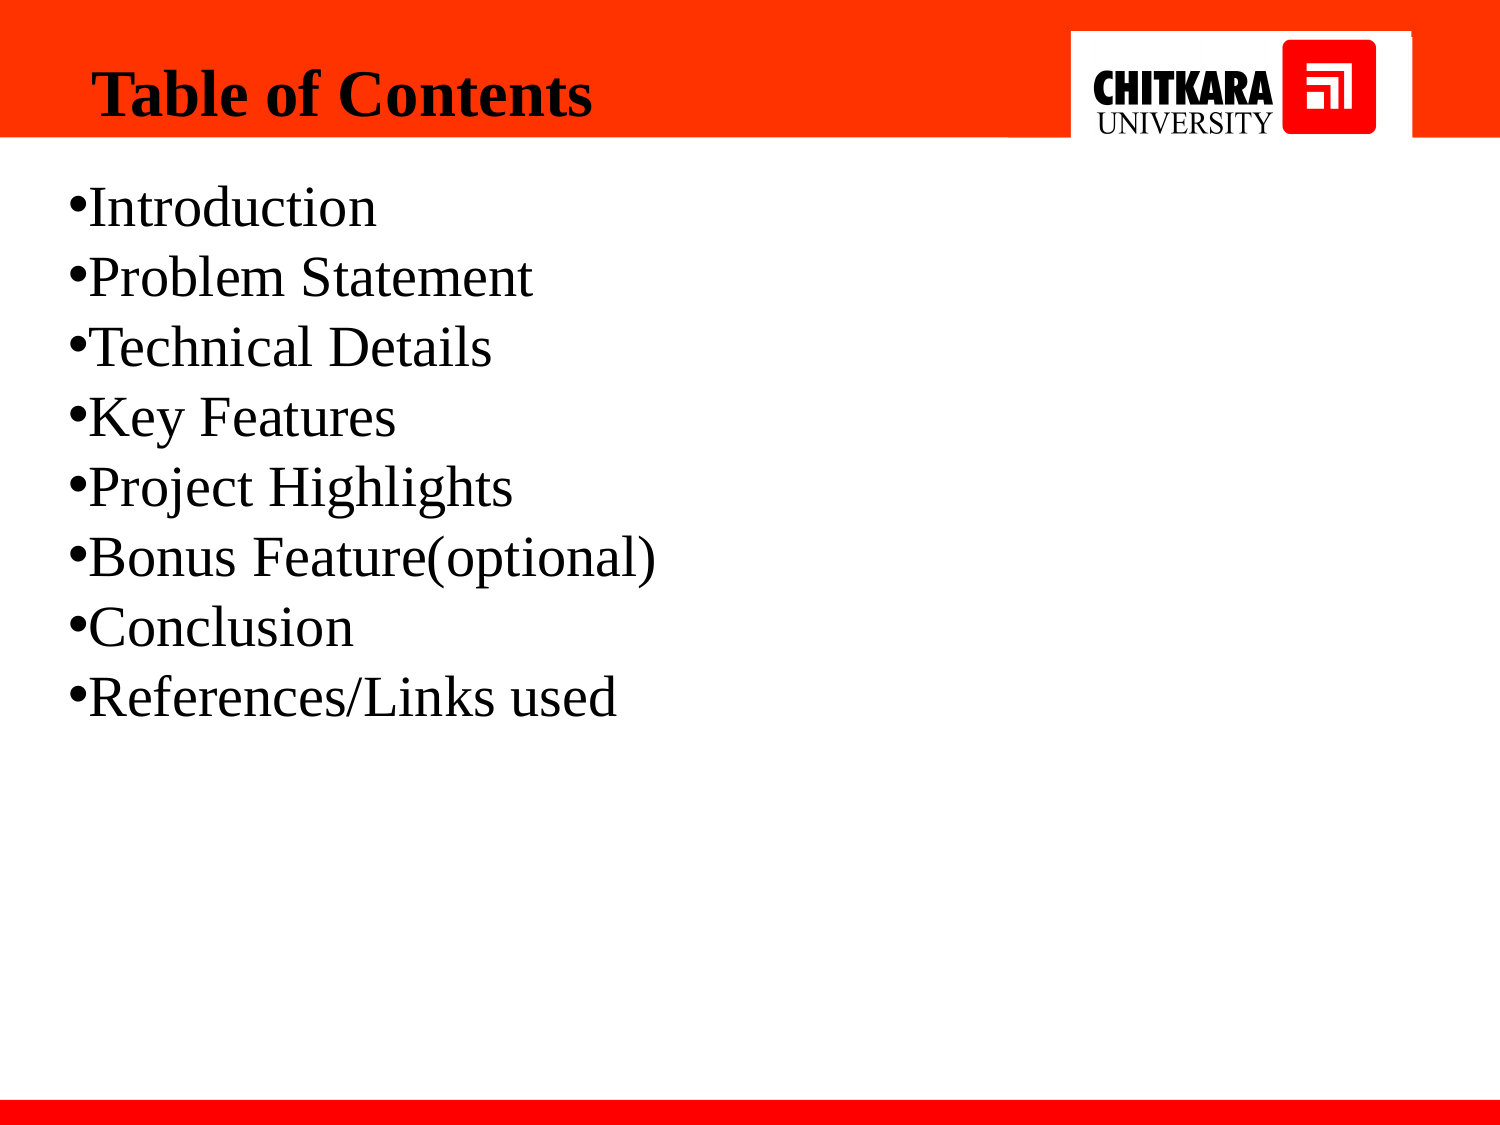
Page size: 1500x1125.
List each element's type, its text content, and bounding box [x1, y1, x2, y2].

picture [1074, 37, 1391, 138]
text_box Table of Contents [84, 42, 956, 138]
text_box Introduction Problem Statement Technical Details Key Features Project Highlights Bonus Feature(optional) Conclusion References/Links used [60, 160, 1180, 806]
